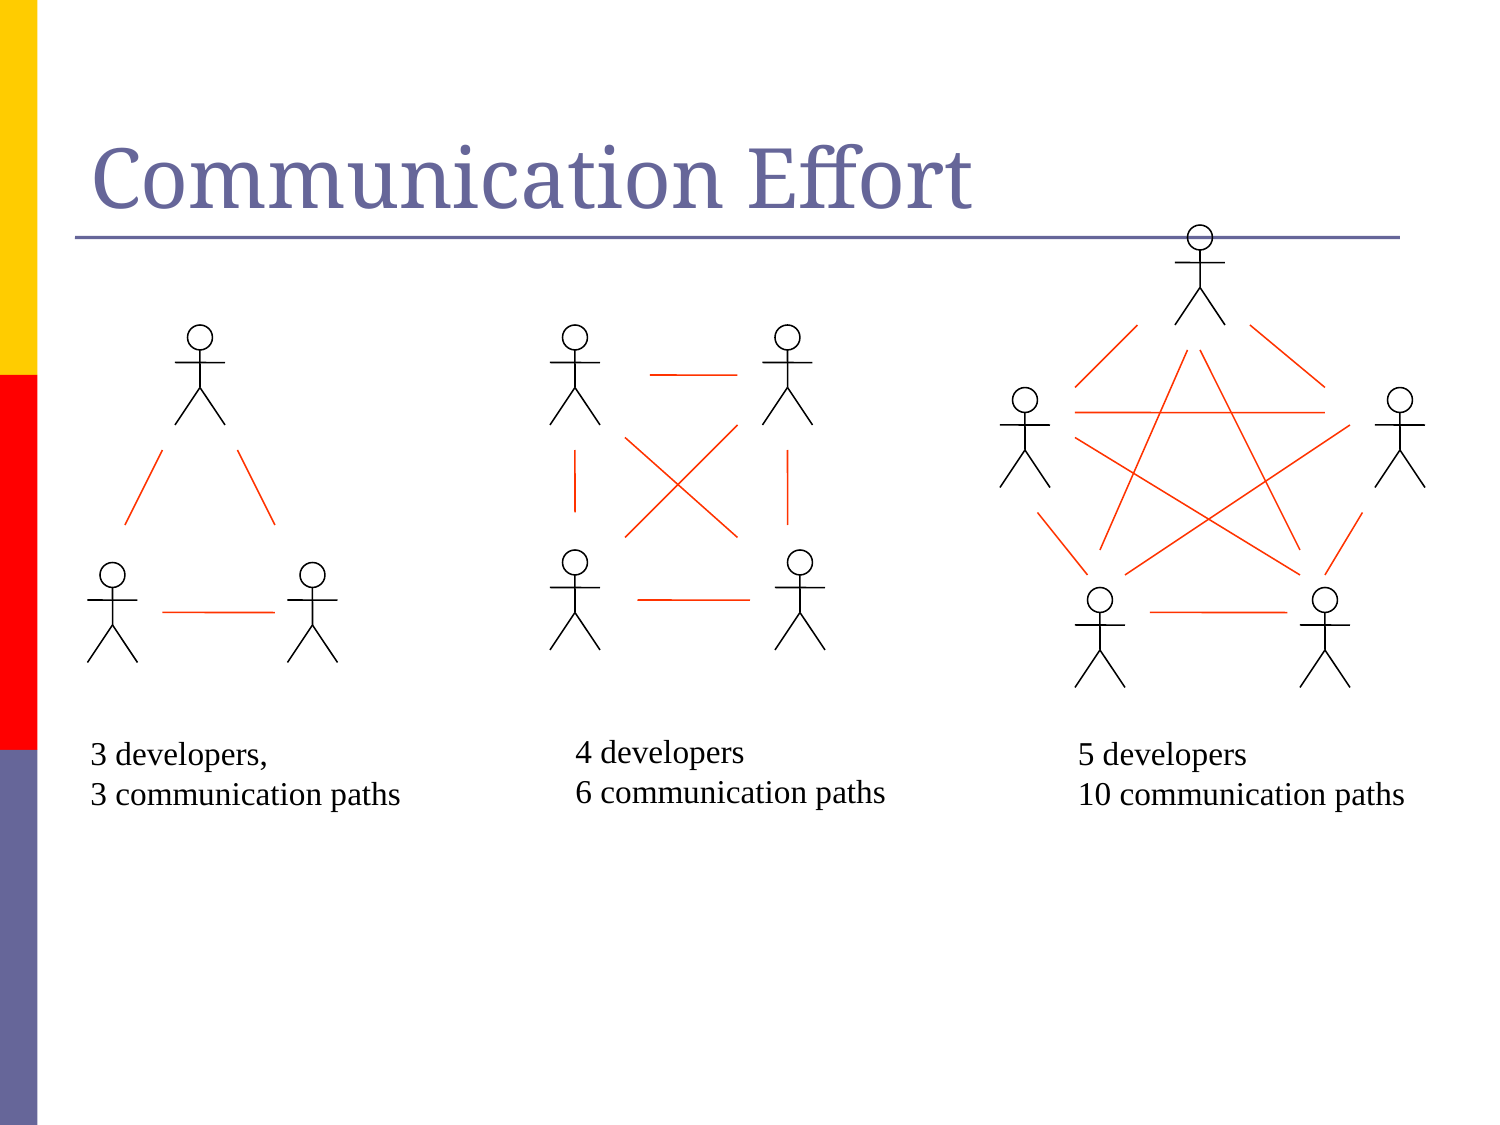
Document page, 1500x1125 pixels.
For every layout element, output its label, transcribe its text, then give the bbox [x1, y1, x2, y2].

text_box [1374, 387, 1426, 488]
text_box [1174, 224, 1226, 326]
title Communication Effort [74, 45, 1426, 233]
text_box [549, 549, 601, 651]
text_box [549, 324, 601, 426]
text_box 3 developers, 3 communication paths [75, 724, 417, 820]
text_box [1299, 587, 1351, 688]
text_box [287, 562, 338, 663]
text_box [999, 387, 1051, 488]
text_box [87, 562, 138, 663]
text_box 5 developers 10 communication paths [1063, 724, 1421, 820]
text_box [1074, 587, 1126, 688]
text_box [774, 549, 826, 651]
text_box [762, 324, 813, 426]
text_box 4 developers 6 communication paths [560, 722, 902, 818]
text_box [174, 324, 226, 426]
